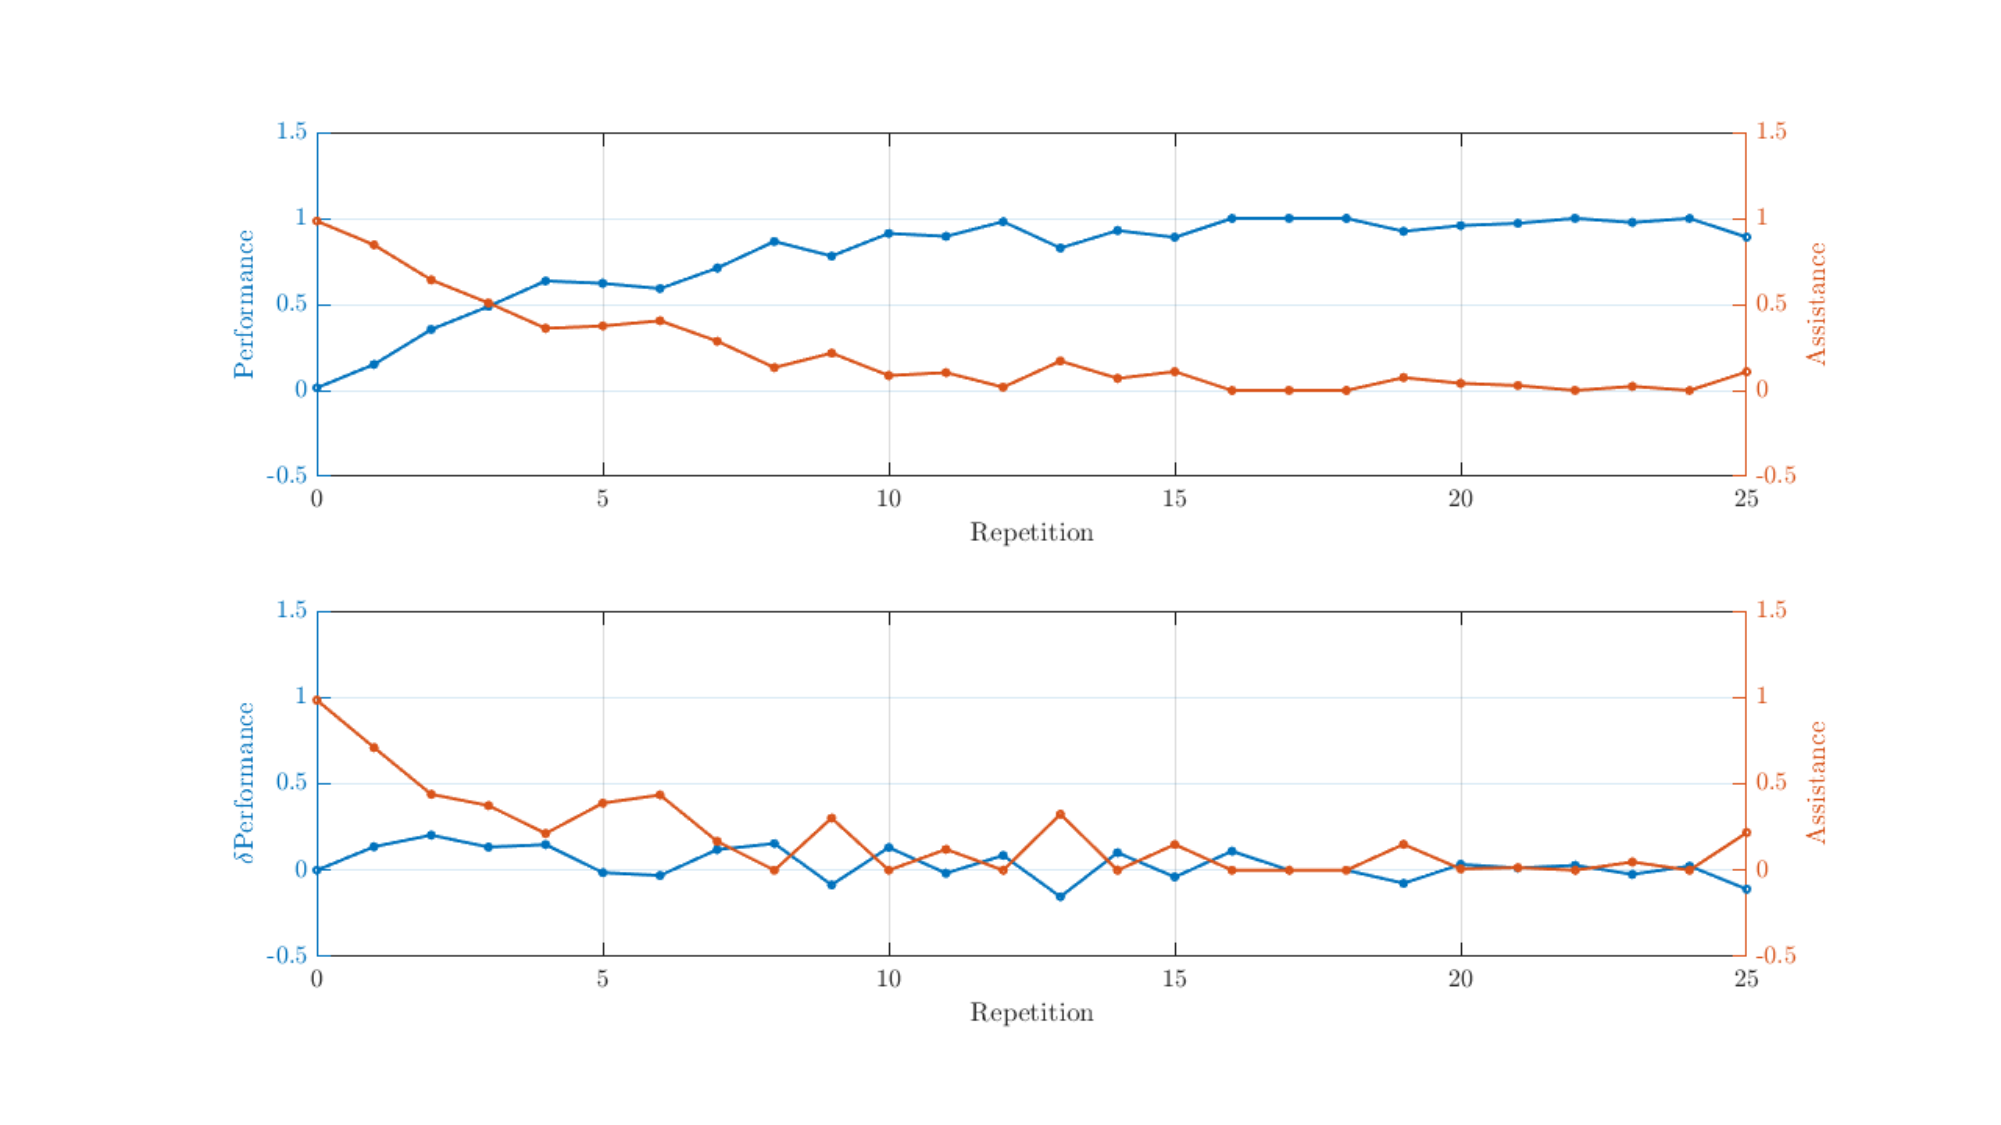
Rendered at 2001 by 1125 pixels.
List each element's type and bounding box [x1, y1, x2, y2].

picture [78, 56, 1922, 1068]
